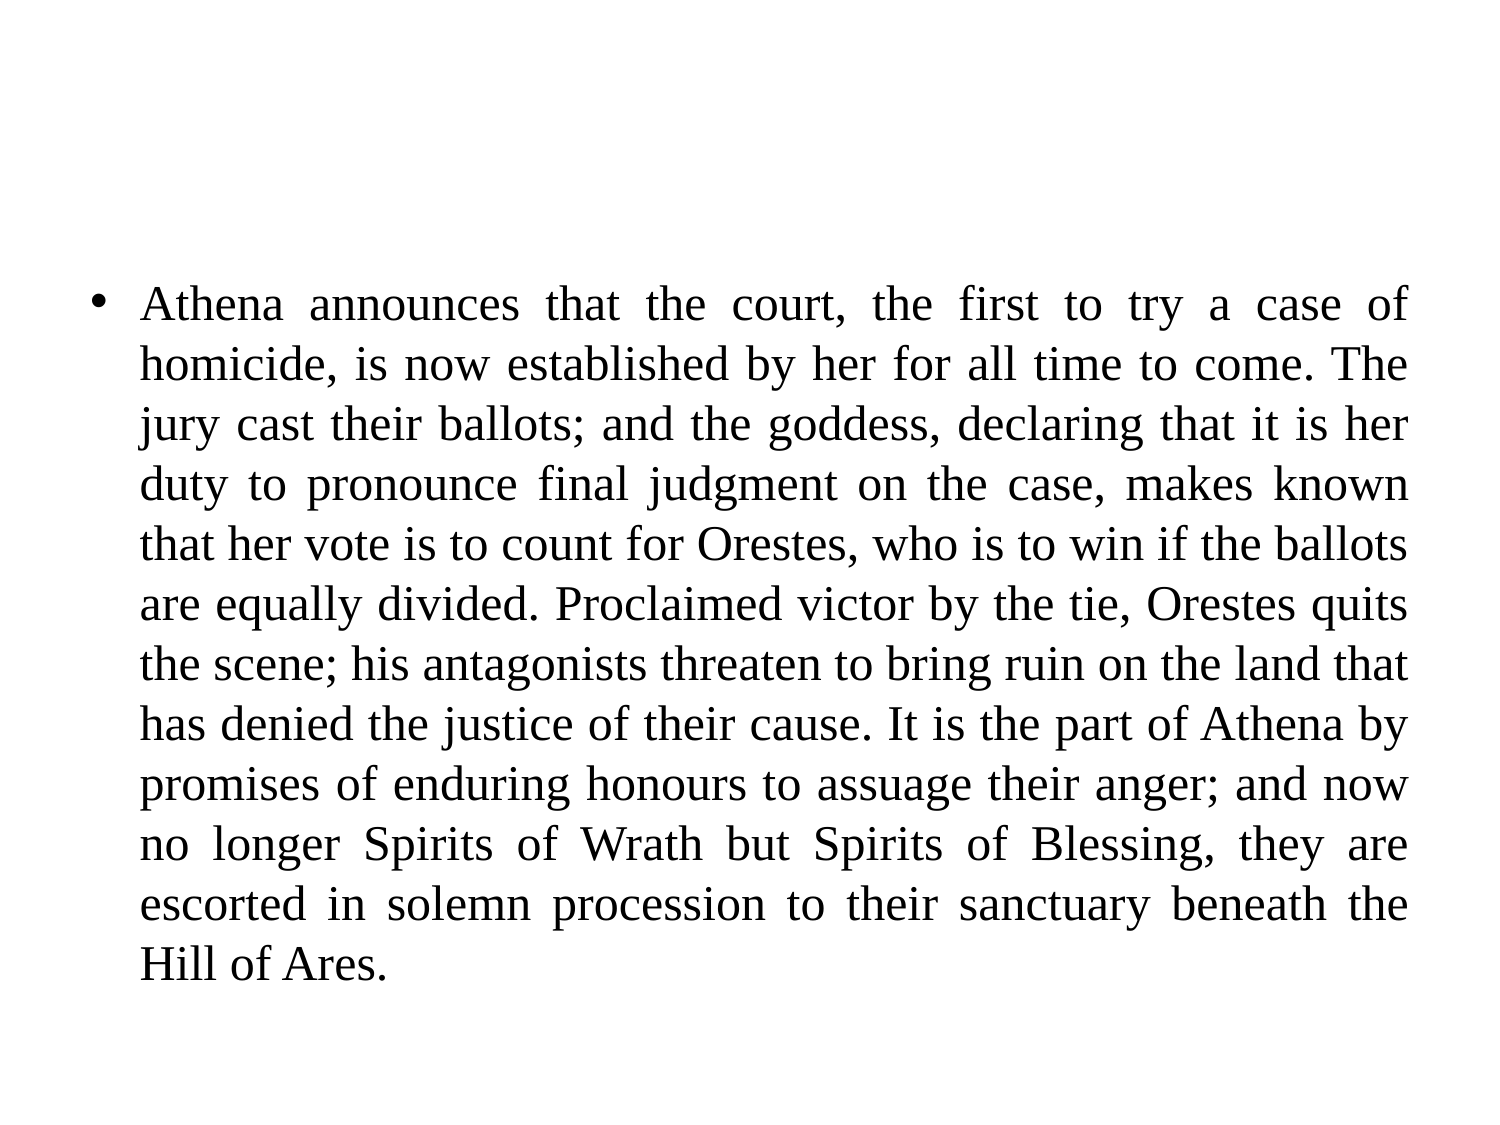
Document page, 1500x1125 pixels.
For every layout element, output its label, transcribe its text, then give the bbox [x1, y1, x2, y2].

list Athena announces that the court, the first to try a case of homicide, is now established by her for all time to come. The jury cast their ballots; and the goddess, declaring that it is her duty to pronounce final judgment on the case, makes known that her vote is to count for Orestes, who is to win if the ballots are equally divided. Proclaimed victor by the tie, Orestes quits the scene; his antagonists threaten to bring ruin on the land that has denied the justice of their cause. It is the part of Athena by promises of enduring honours to assuage their anger; and now no longer Spirits of Wrath but Spirits of Blessing, they are escorted in solemn procession to their sanctuary beneath the Hill of Ares. [75, 262, 1425, 1005]
